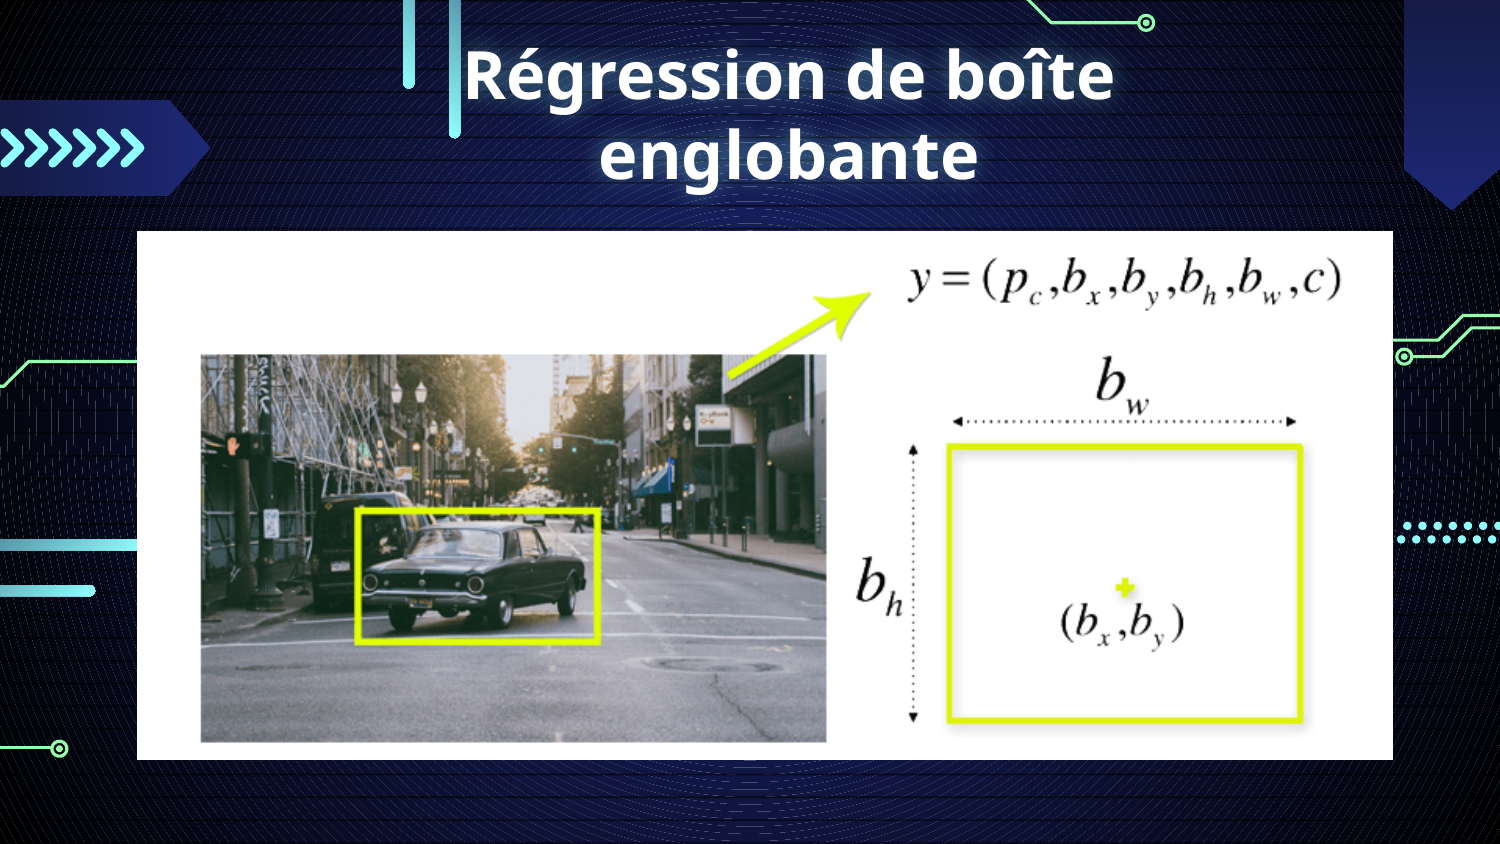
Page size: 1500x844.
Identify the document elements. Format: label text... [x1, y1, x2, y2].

title Régression de boîte englobante [343, 55, 1236, 230]
picture [137, 231, 1393, 761]
